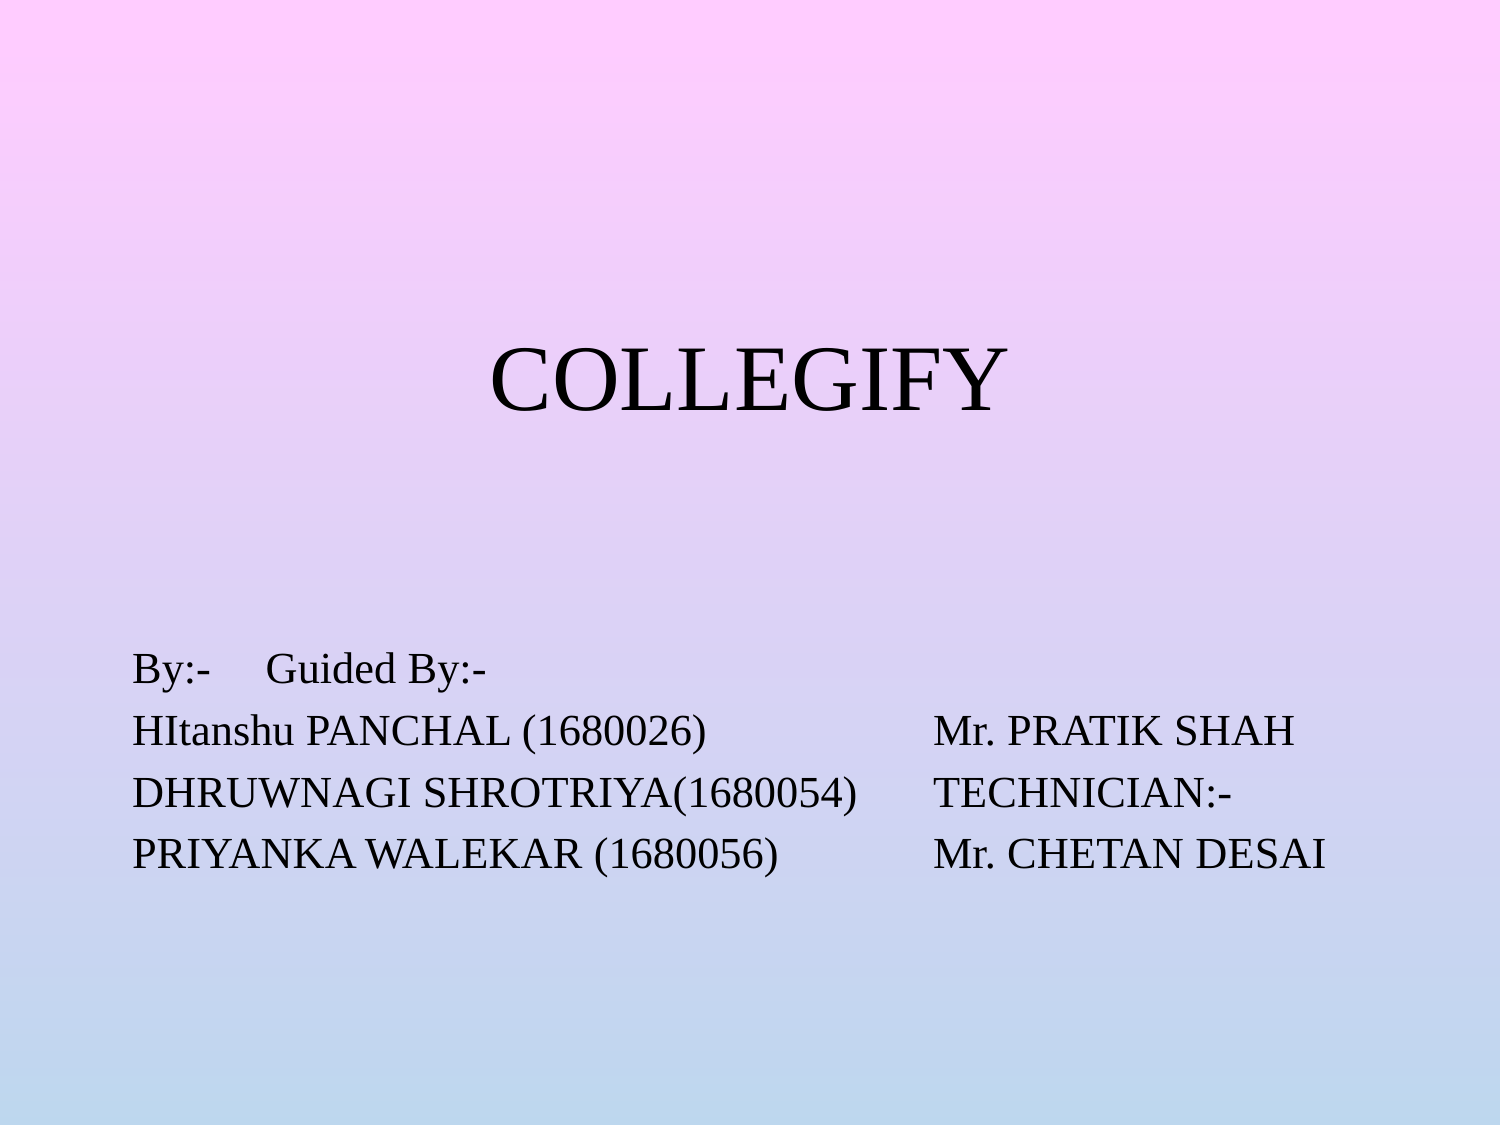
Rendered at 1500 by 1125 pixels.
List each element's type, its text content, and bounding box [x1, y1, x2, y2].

subtitle By:- Guided By:- HItanshu PANCHAL (1680026) Mr. PRATIK SHAH DHRUWNAGI SHROTRIYA(1680054) TECHNICIAN:- PRIYANKA WALEKAR (1680056) Mr. CHETAN DESAI [117, 637, 1383, 925]
title COLLEGIFY [187, 184, 1313, 576]
